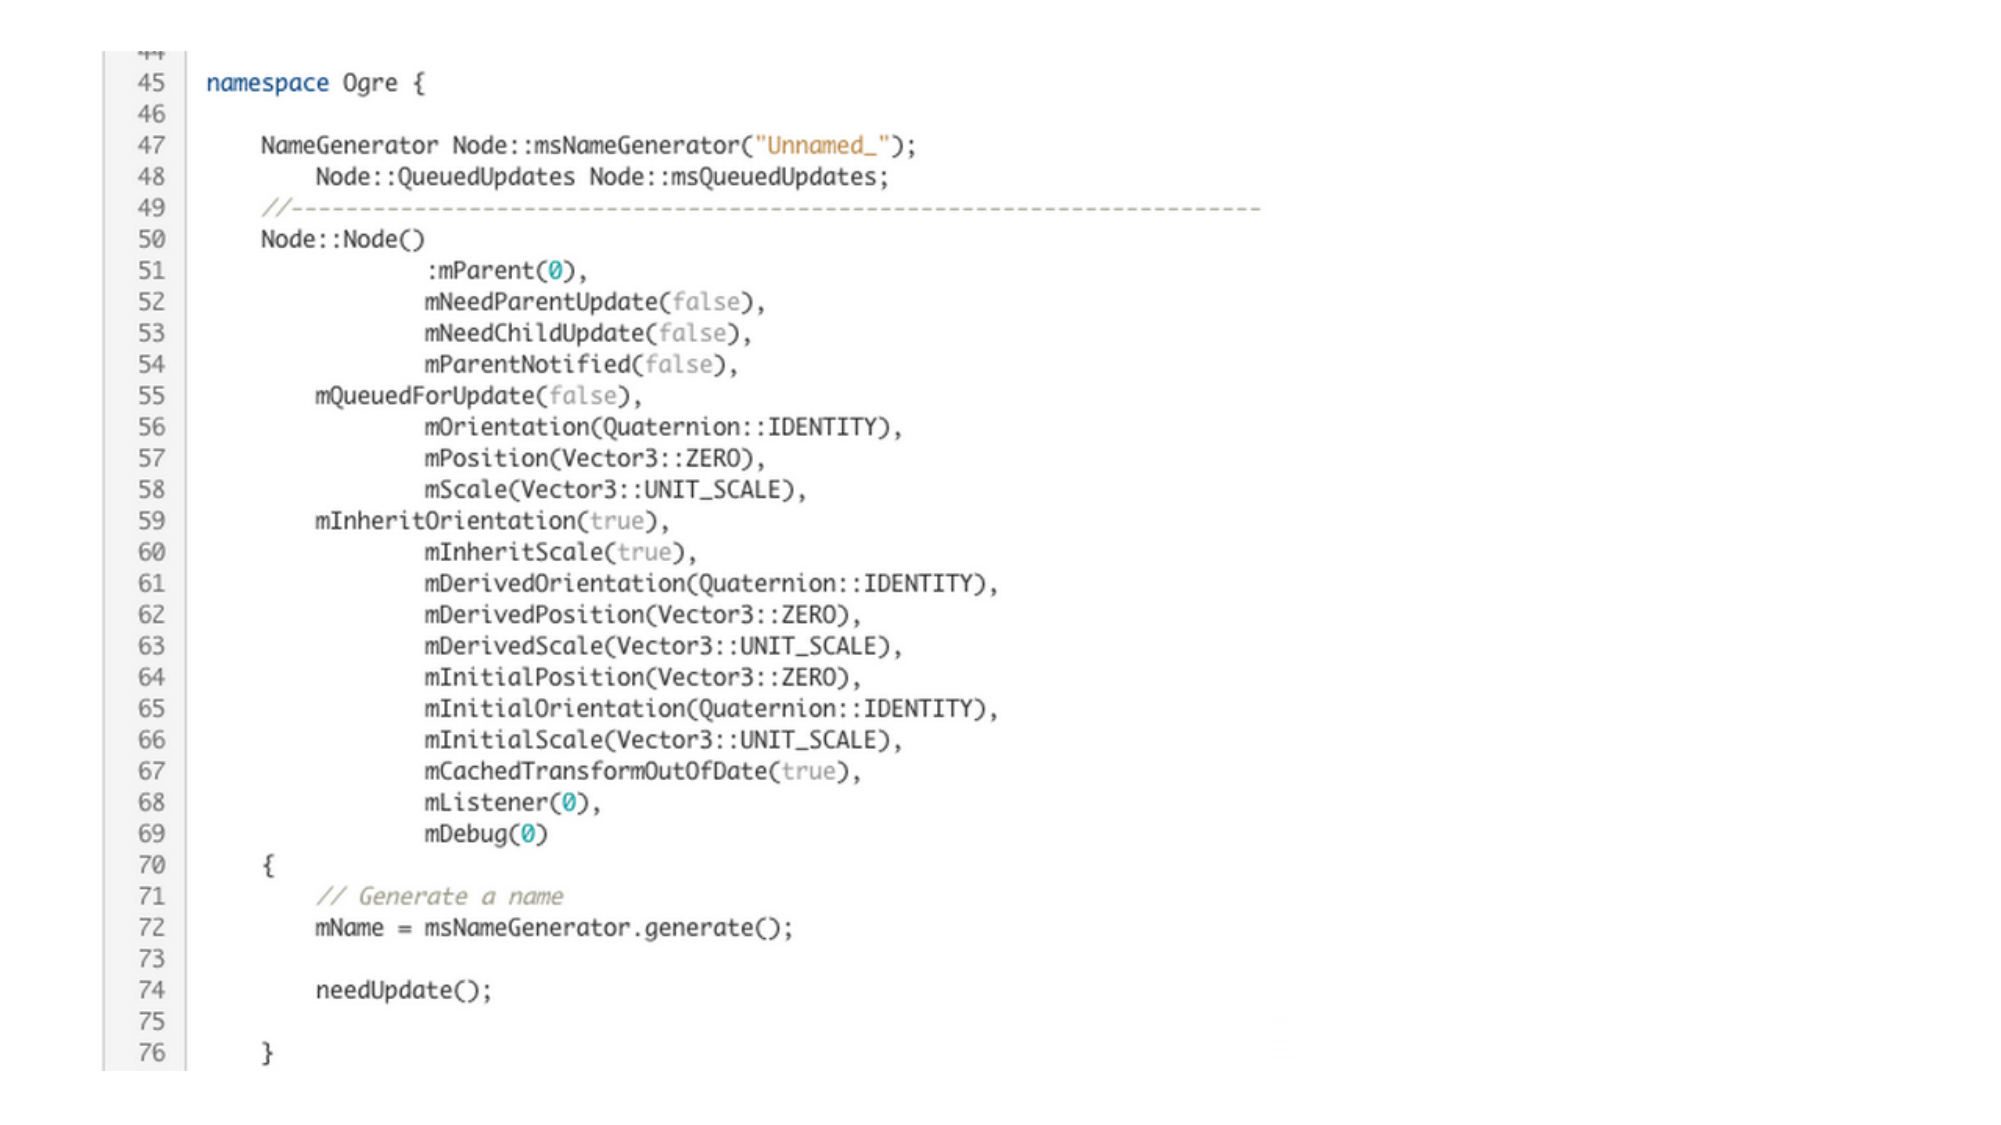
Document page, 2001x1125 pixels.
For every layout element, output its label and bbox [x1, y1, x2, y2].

picture [74, 51, 1299, 1071]
